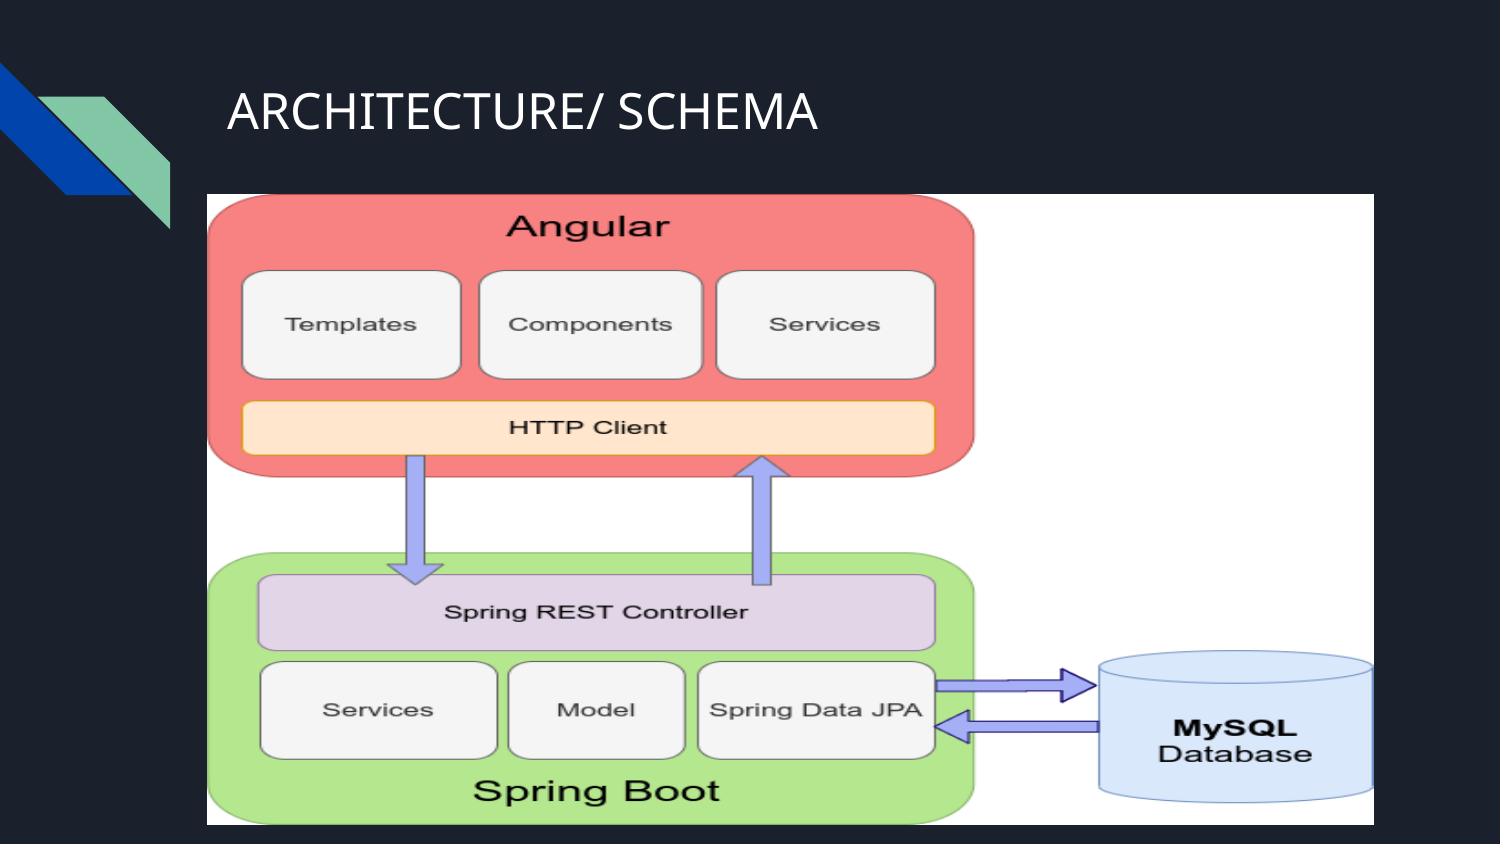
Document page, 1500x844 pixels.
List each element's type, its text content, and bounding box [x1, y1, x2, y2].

title ARCHITECTURE/ SCHEMA [212, 64, 1368, 193]
picture [206, 194, 1374, 825]
